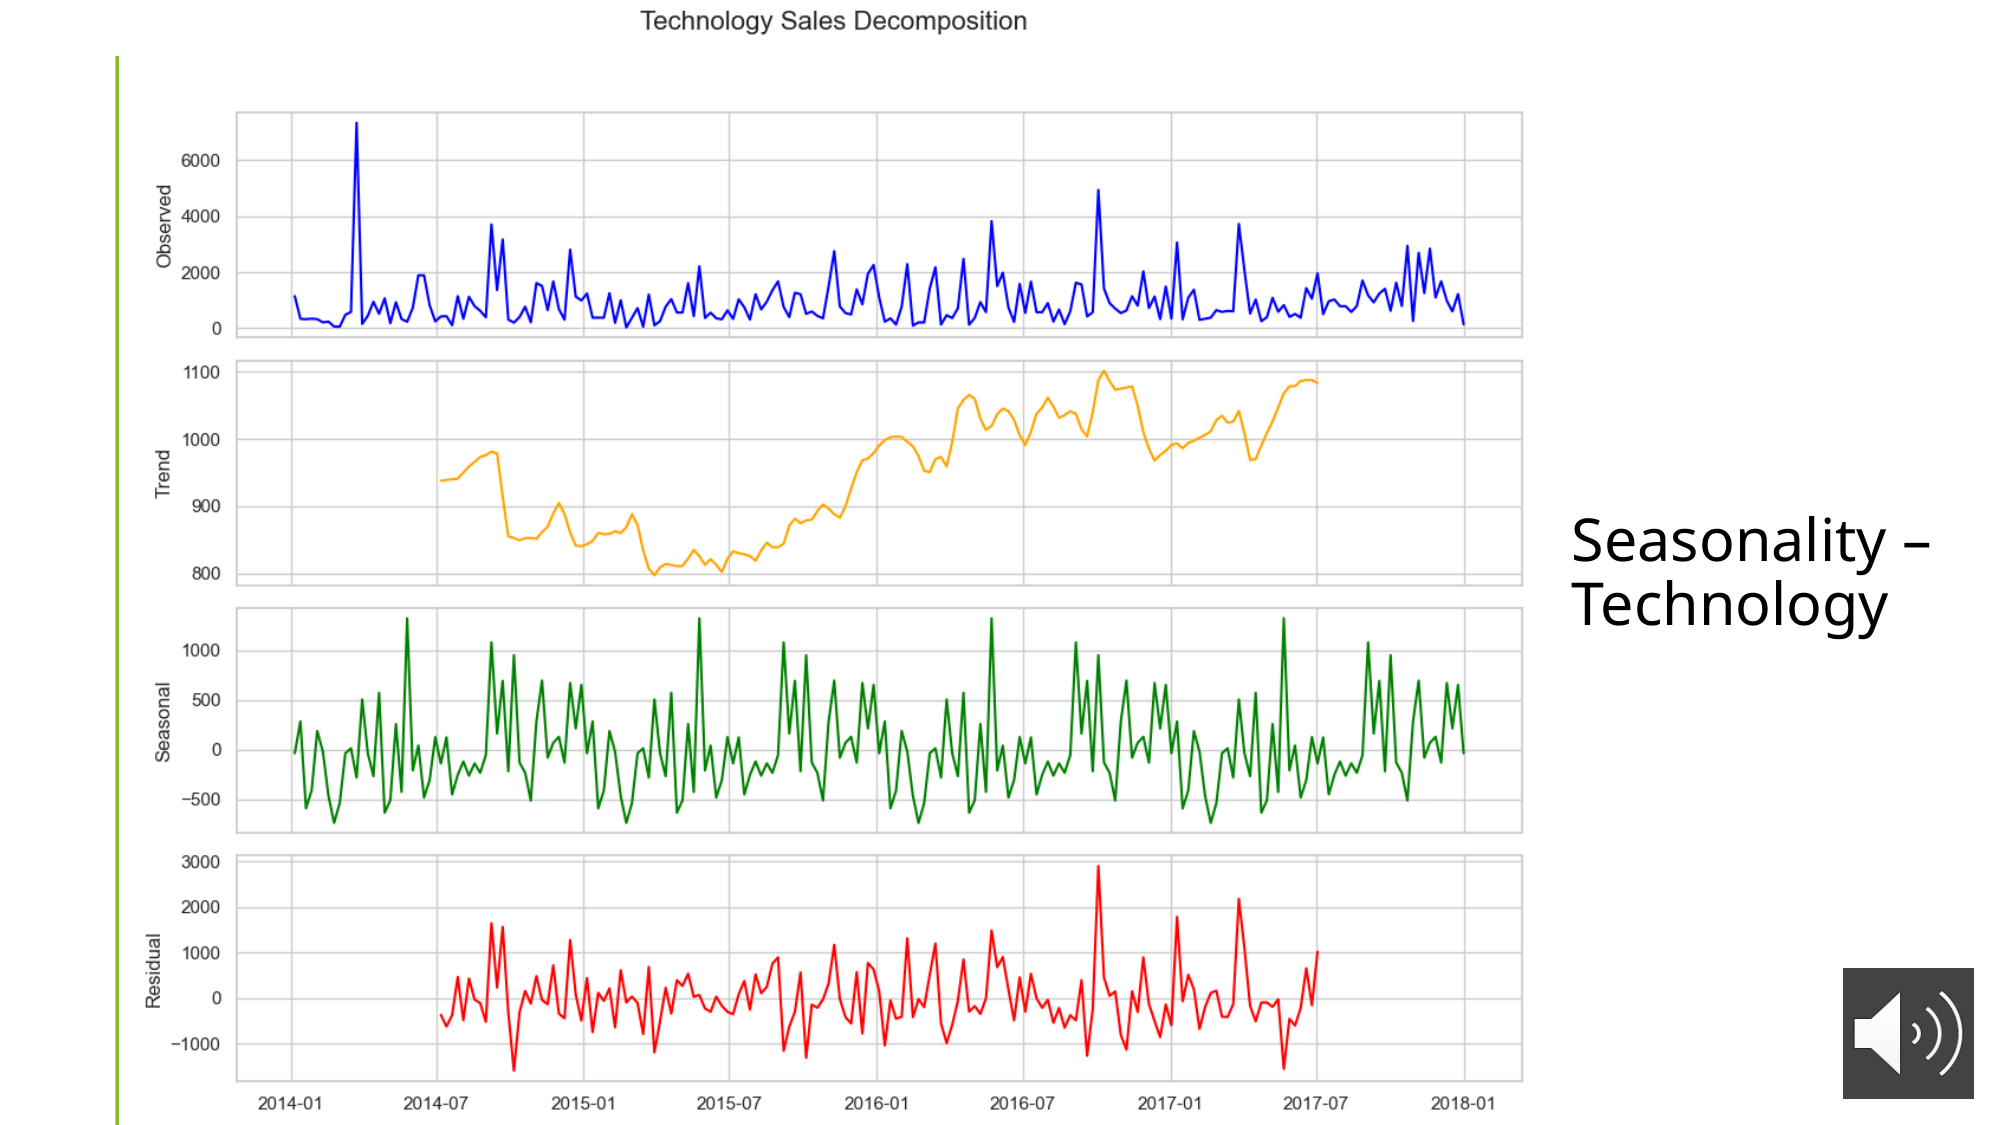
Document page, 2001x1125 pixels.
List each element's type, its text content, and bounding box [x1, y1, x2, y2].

text_box Seasonality – Technology [1556, 479, 1953, 646]
picture [1841, 966, 1975, 1100]
picture [134, 0, 1534, 1125]
